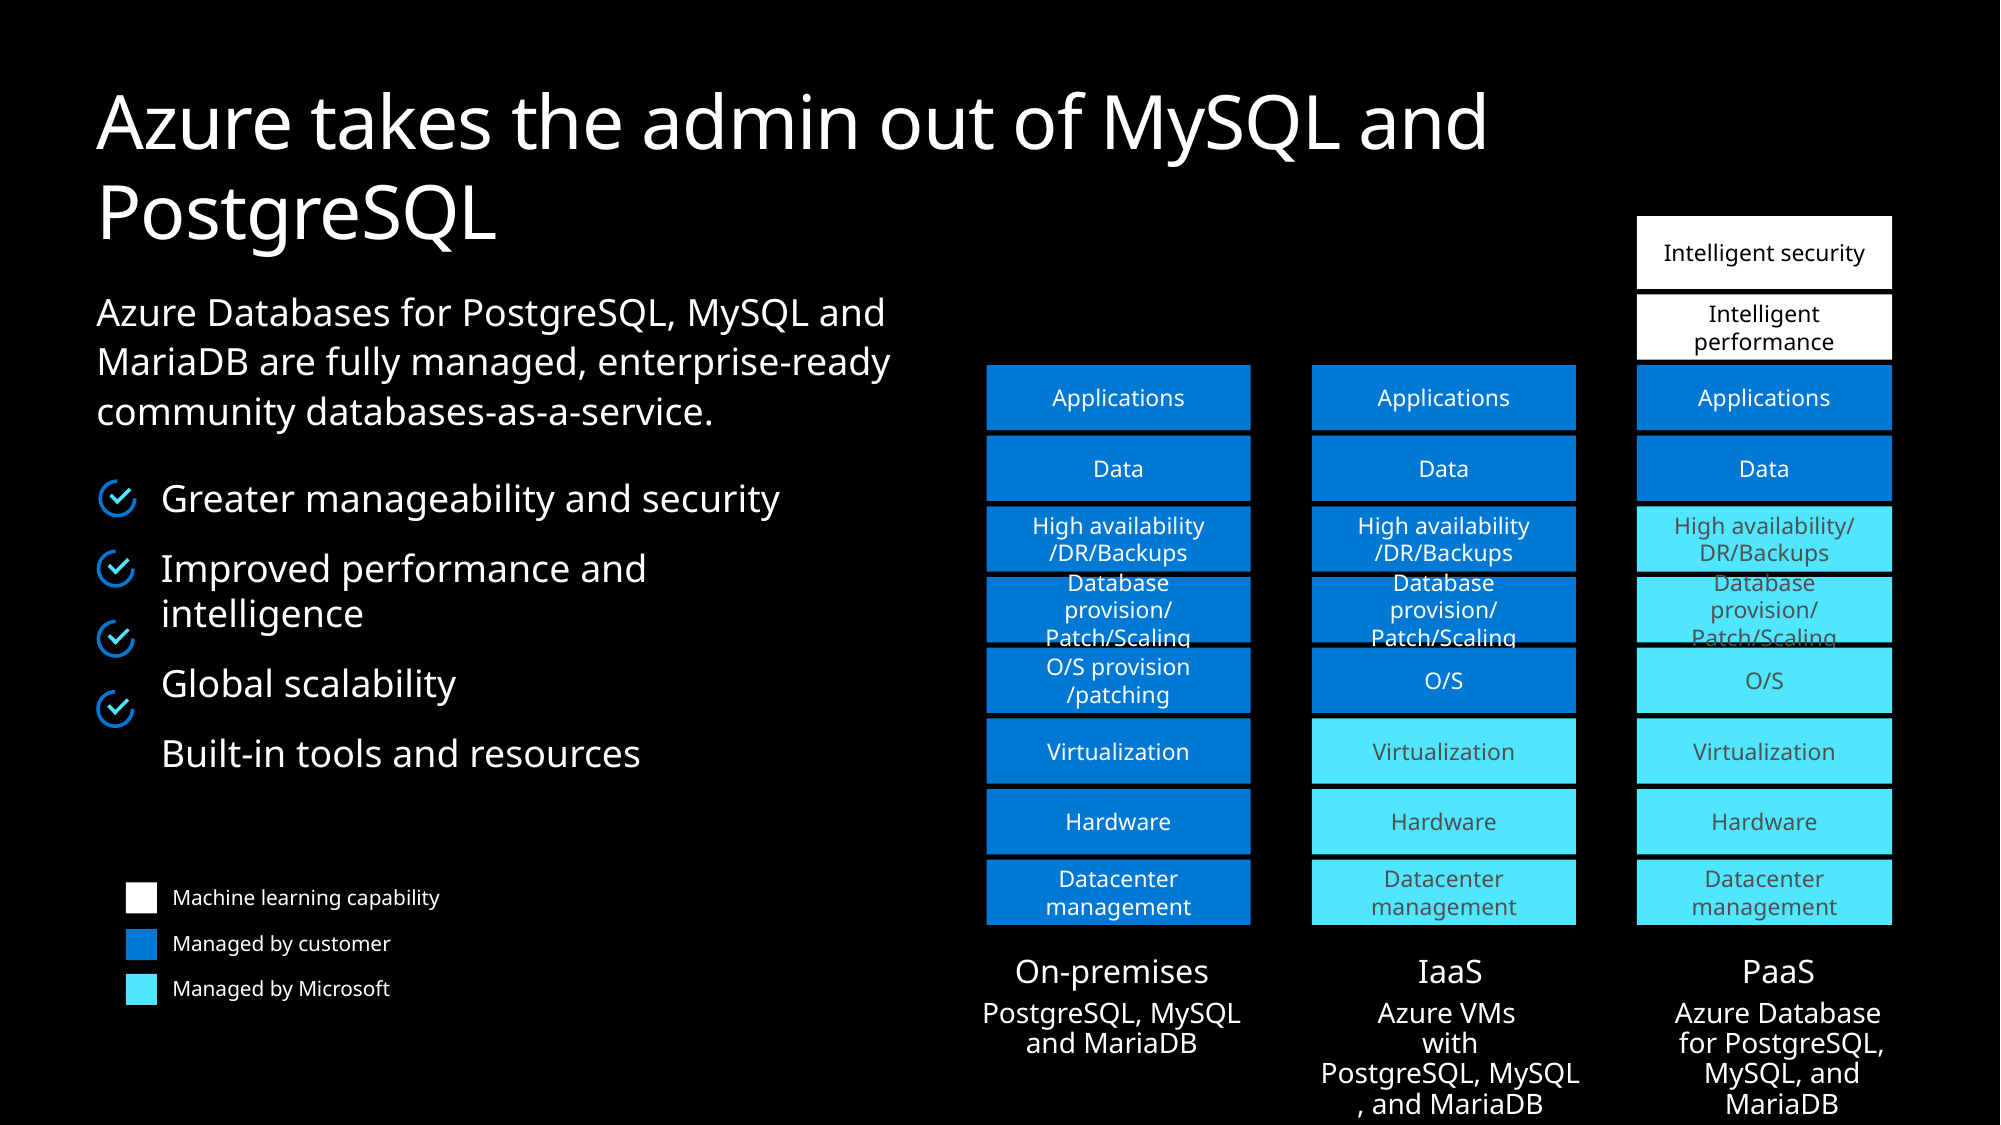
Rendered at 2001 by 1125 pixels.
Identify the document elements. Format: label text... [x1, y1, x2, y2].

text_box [98, 479, 137, 518]
text_box Database provision/ Patch/Scaling [986, 577, 1251, 643]
text_box Database provision/ Patch/Scaling [1636, 577, 1893, 643]
text_box Intelligent security [1636, 216, 1893, 289]
text_box Database provision/ Patch/Scaling [1311, 577, 1576, 643]
text_box PaaS Azure Database for PostgreSQL, MySQL, and MariaDB [1641, 948, 1923, 1125]
text_box IaaS Azure VMs with PostgreSQL, MySQL, and MariaDB [1302, 948, 1599, 1125]
text_box High availability /DR/Backups [986, 506, 1251, 572]
text_box O/S provision /patching [986, 647, 1251, 713]
text_box Virtualization [986, 718, 1251, 784]
text_box [125, 882, 158, 914]
text_box O/S [1311, 647, 1576, 713]
text_box Hardware [1311, 789, 1576, 855]
text_box Managed by customer [156, 922, 443, 963]
text_box [125, 928, 158, 961]
text_box Hardware [1636, 789, 1893, 855]
text_box On-premises PostgreSQL, MySQL and MariaDB [964, 948, 1260, 1068]
text_box Machine learning capability [156, 877, 474, 918]
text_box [96, 619, 135, 659]
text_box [96, 549, 135, 588]
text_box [95, 689, 135, 729]
text_box O/S [1636, 647, 1893, 713]
text_box Hardware [986, 789, 1251, 855]
text_box Applications [1636, 365, 1893, 431]
text_box Data [1311, 435, 1576, 501]
list Azure Databases for PostgreSQL, MySQL and MariaDB are fully managed, enterprise-ready community databases-as-a-service. [96, 283, 900, 922]
text_box Datacenter management [986, 859, 1251, 925]
text_box Datacenter management [1636, 859, 1893, 925]
text_box Data [1636, 435, 1893, 501]
text_box High availability /DR/Backups [1311, 506, 1576, 572]
text_box Datacenter management [1311, 859, 1576, 925]
text_box High availability/ DR/Backups [1636, 506, 1893, 572]
text_box Applications [1311, 365, 1576, 431]
title Azure takes the admin out of MySQL and PostgreSQL [96, 75, 1904, 166]
text_box Greater manageability and security Improved performance and intelligence Global scalability Built-in tools and resources [146, 468, 832, 783]
text_box Data [986, 435, 1251, 501]
text_box Applications [986, 365, 1251, 431]
text_box Managed by Microsoft [156, 968, 443, 1008]
text_box Intelligent performance [1636, 294, 1893, 360]
text_box Virtualization [1636, 718, 1893, 784]
text_box Virtualization [1311, 718, 1576, 784]
text_box [125, 973, 158, 1006]
